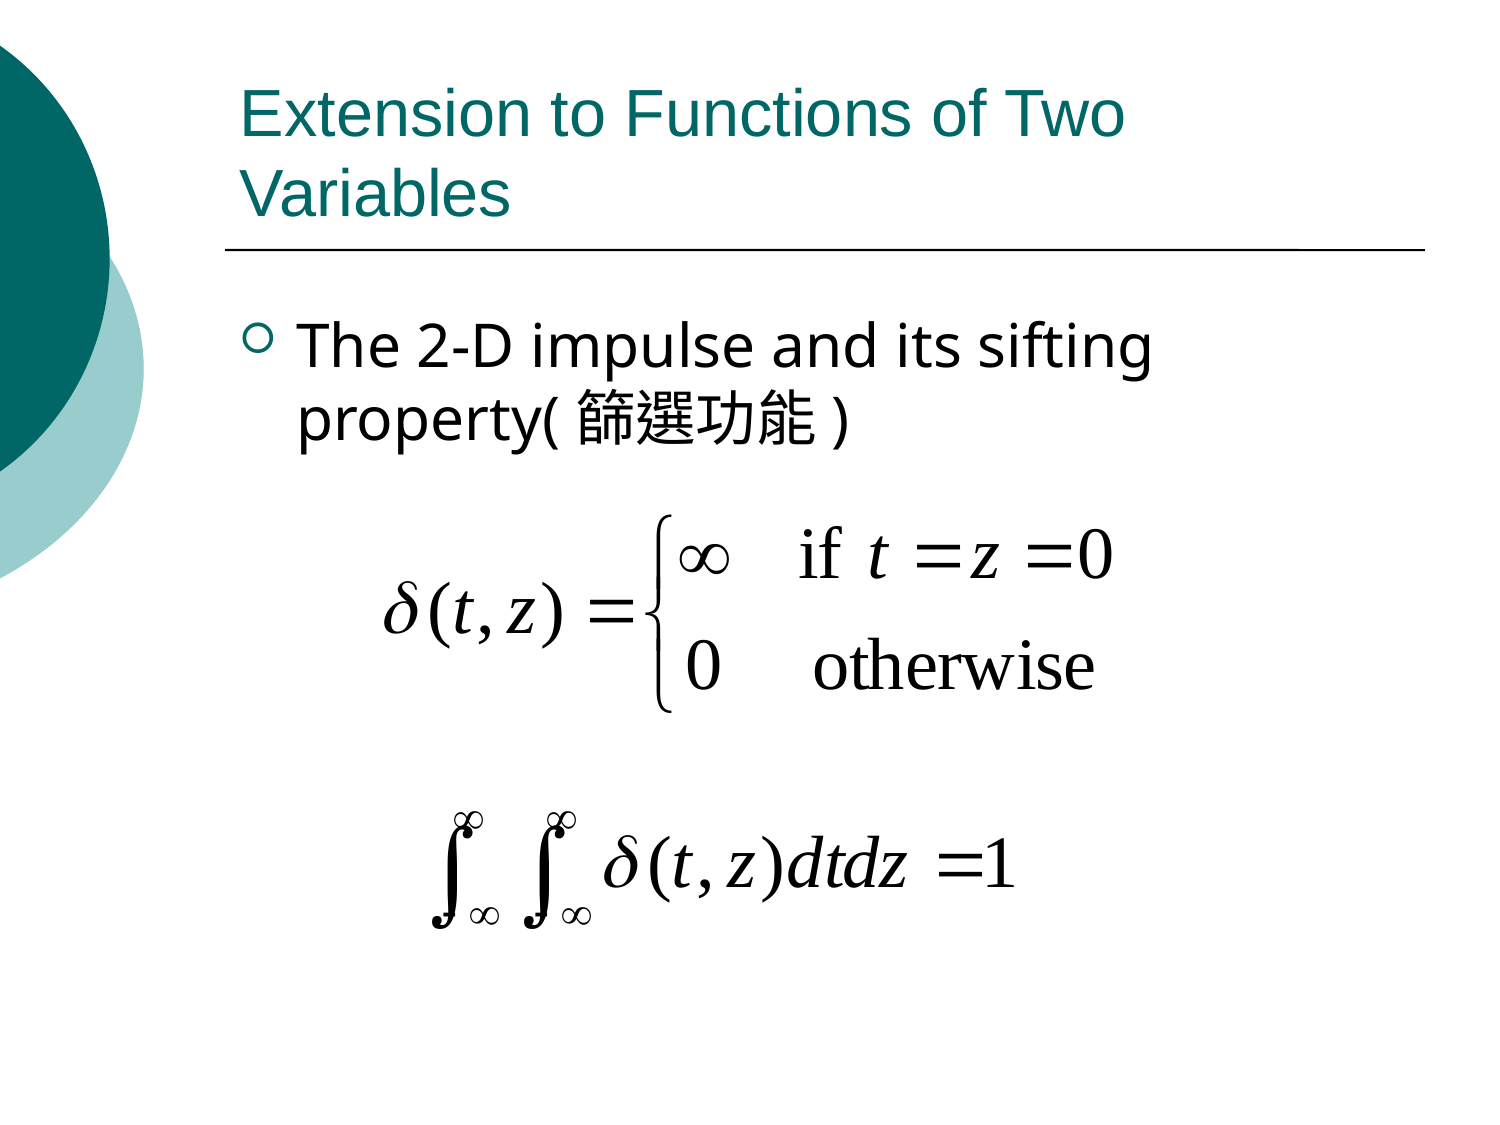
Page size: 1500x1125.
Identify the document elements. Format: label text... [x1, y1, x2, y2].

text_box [407, 782, 1022, 943]
title Extension to Functions of Two Variables [224, 49, 1425, 237]
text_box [372, 503, 1124, 726]
list The 2-D impulse and its sifting property(篩選功能) [224, 299, 1425, 975]
